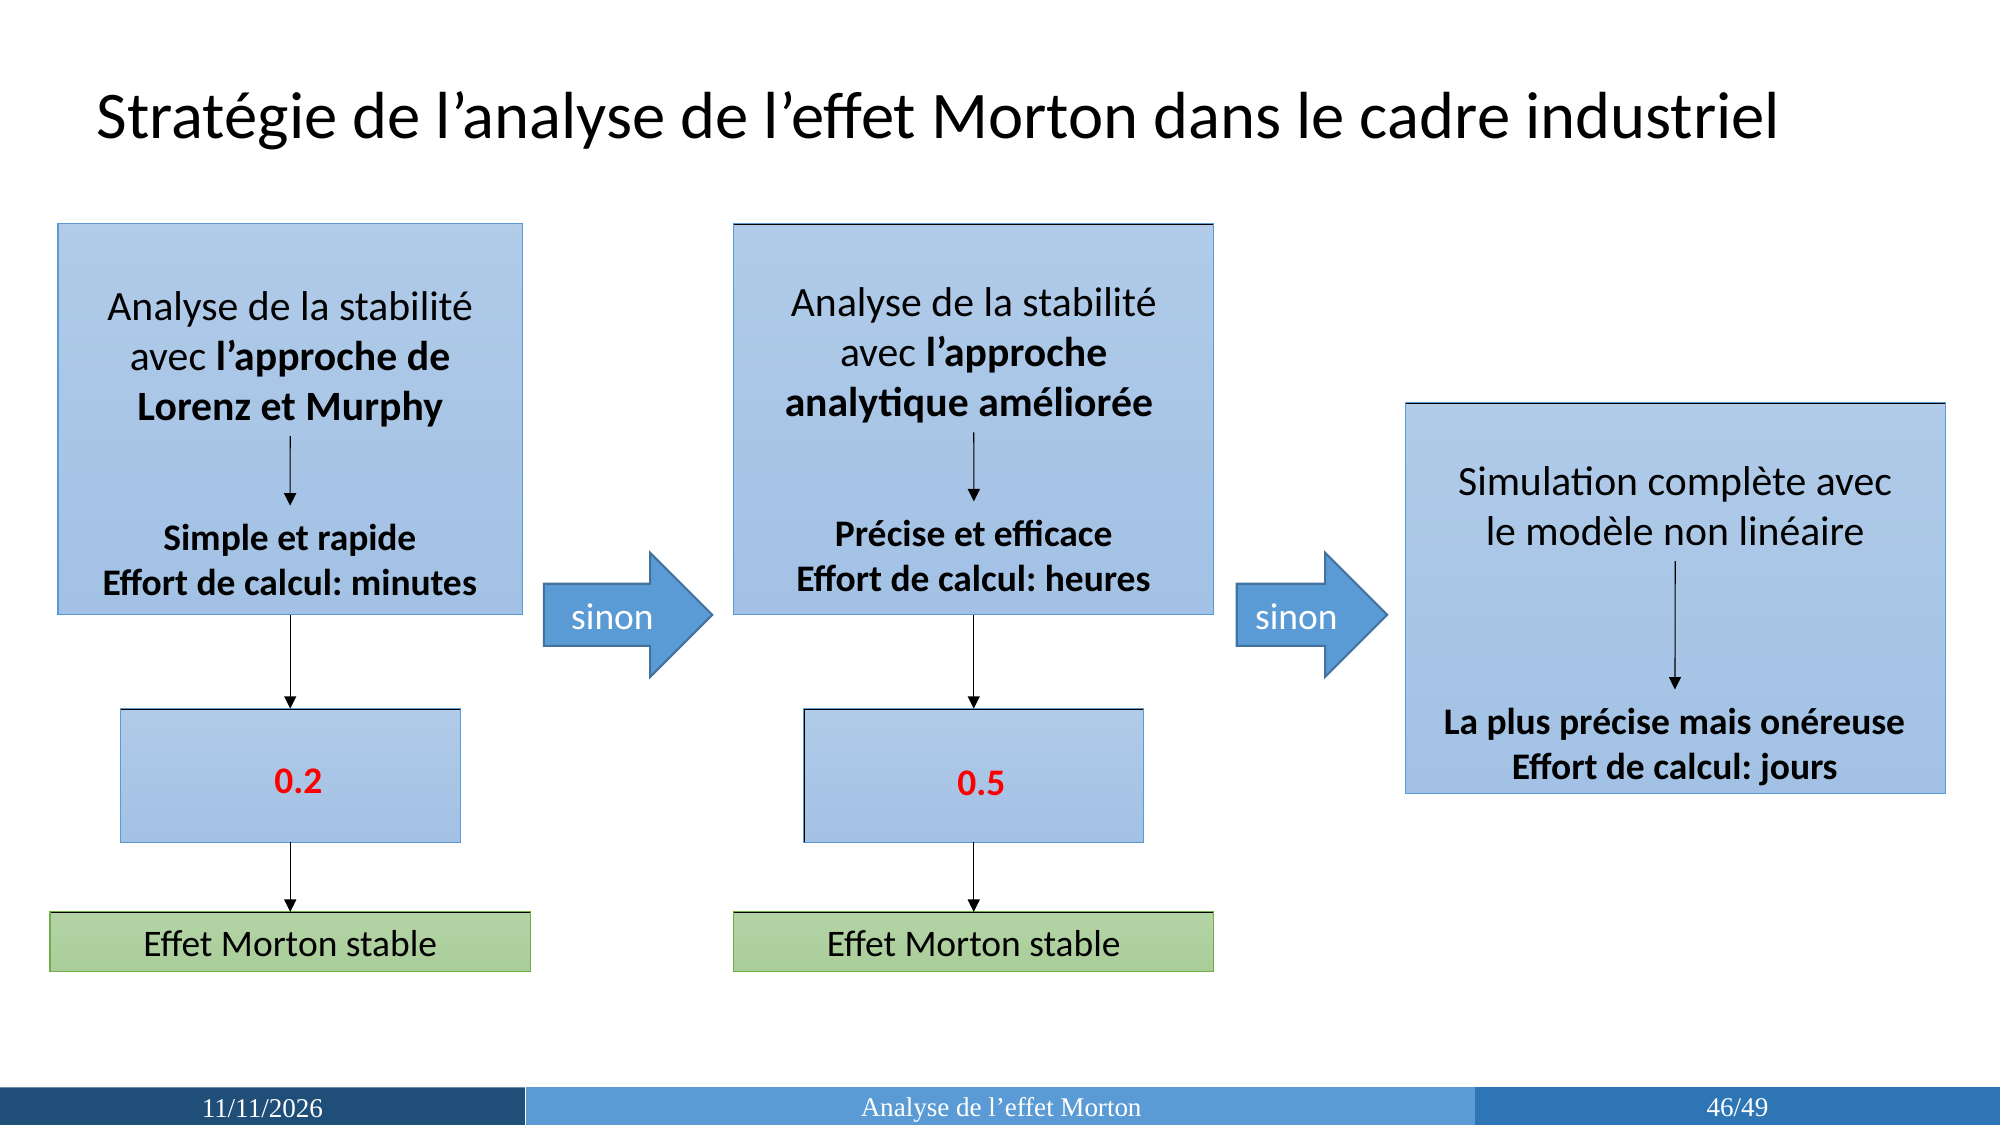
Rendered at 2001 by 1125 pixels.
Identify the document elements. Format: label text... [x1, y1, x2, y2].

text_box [49, 223, 531, 973]
text_box Stratégie de l’analyse de l’effet Morton dans le cadre industriel [81, 64, 1946, 159]
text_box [543, 223, 1214, 973]
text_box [1236, 402, 1946, 796]
slide_number 46/49 [1475, 1087, 2000, 1125]
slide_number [0, 1087, 525, 1125]
footer Analyse de l’effet Morton [526, 1087, 1475, 1125]
